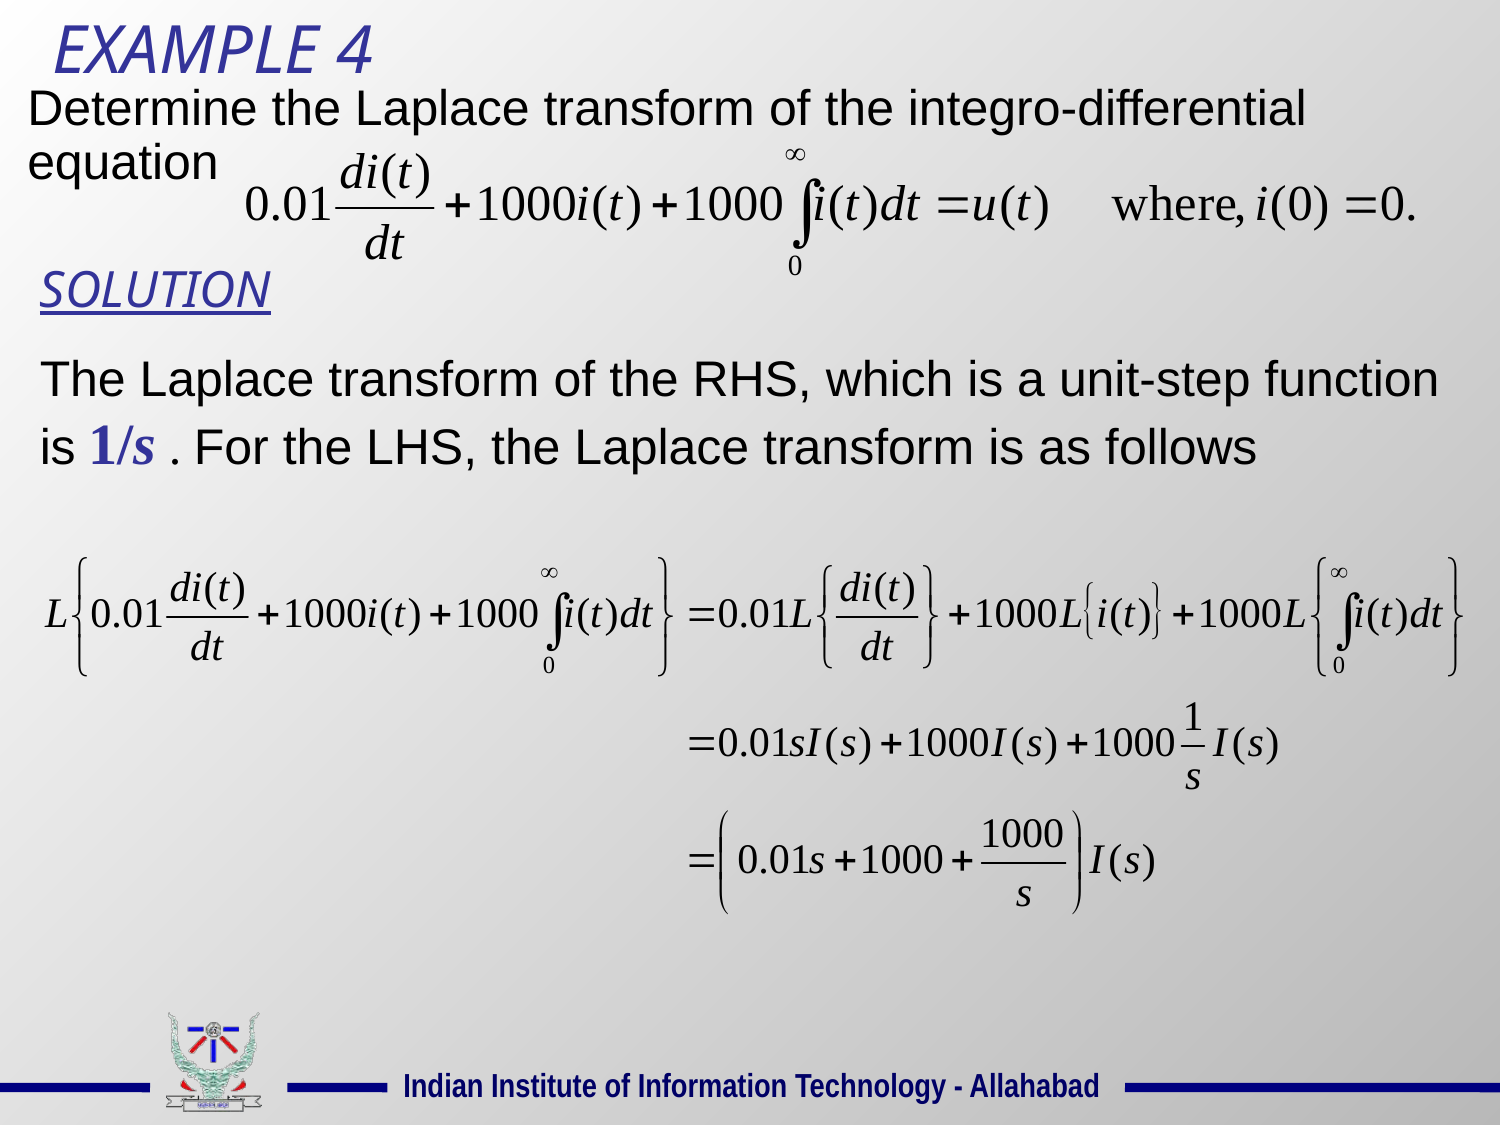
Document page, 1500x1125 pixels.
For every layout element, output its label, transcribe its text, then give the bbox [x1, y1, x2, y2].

text_box Determine the Laplace transform of the integro-differential equation [12, 74, 1488, 198]
picture [166, 1012, 263, 1113]
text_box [37, 549, 1475, 926]
text_box SOLUTION The Laplace transform of the RHS, which is a unit-step function is 1/s . For the LHS, the Laplace transform is as follows [24, 249, 1475, 569]
text_box EXAMPLE 4 [37, 0, 490, 95]
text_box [237, 127, 1426, 288]
